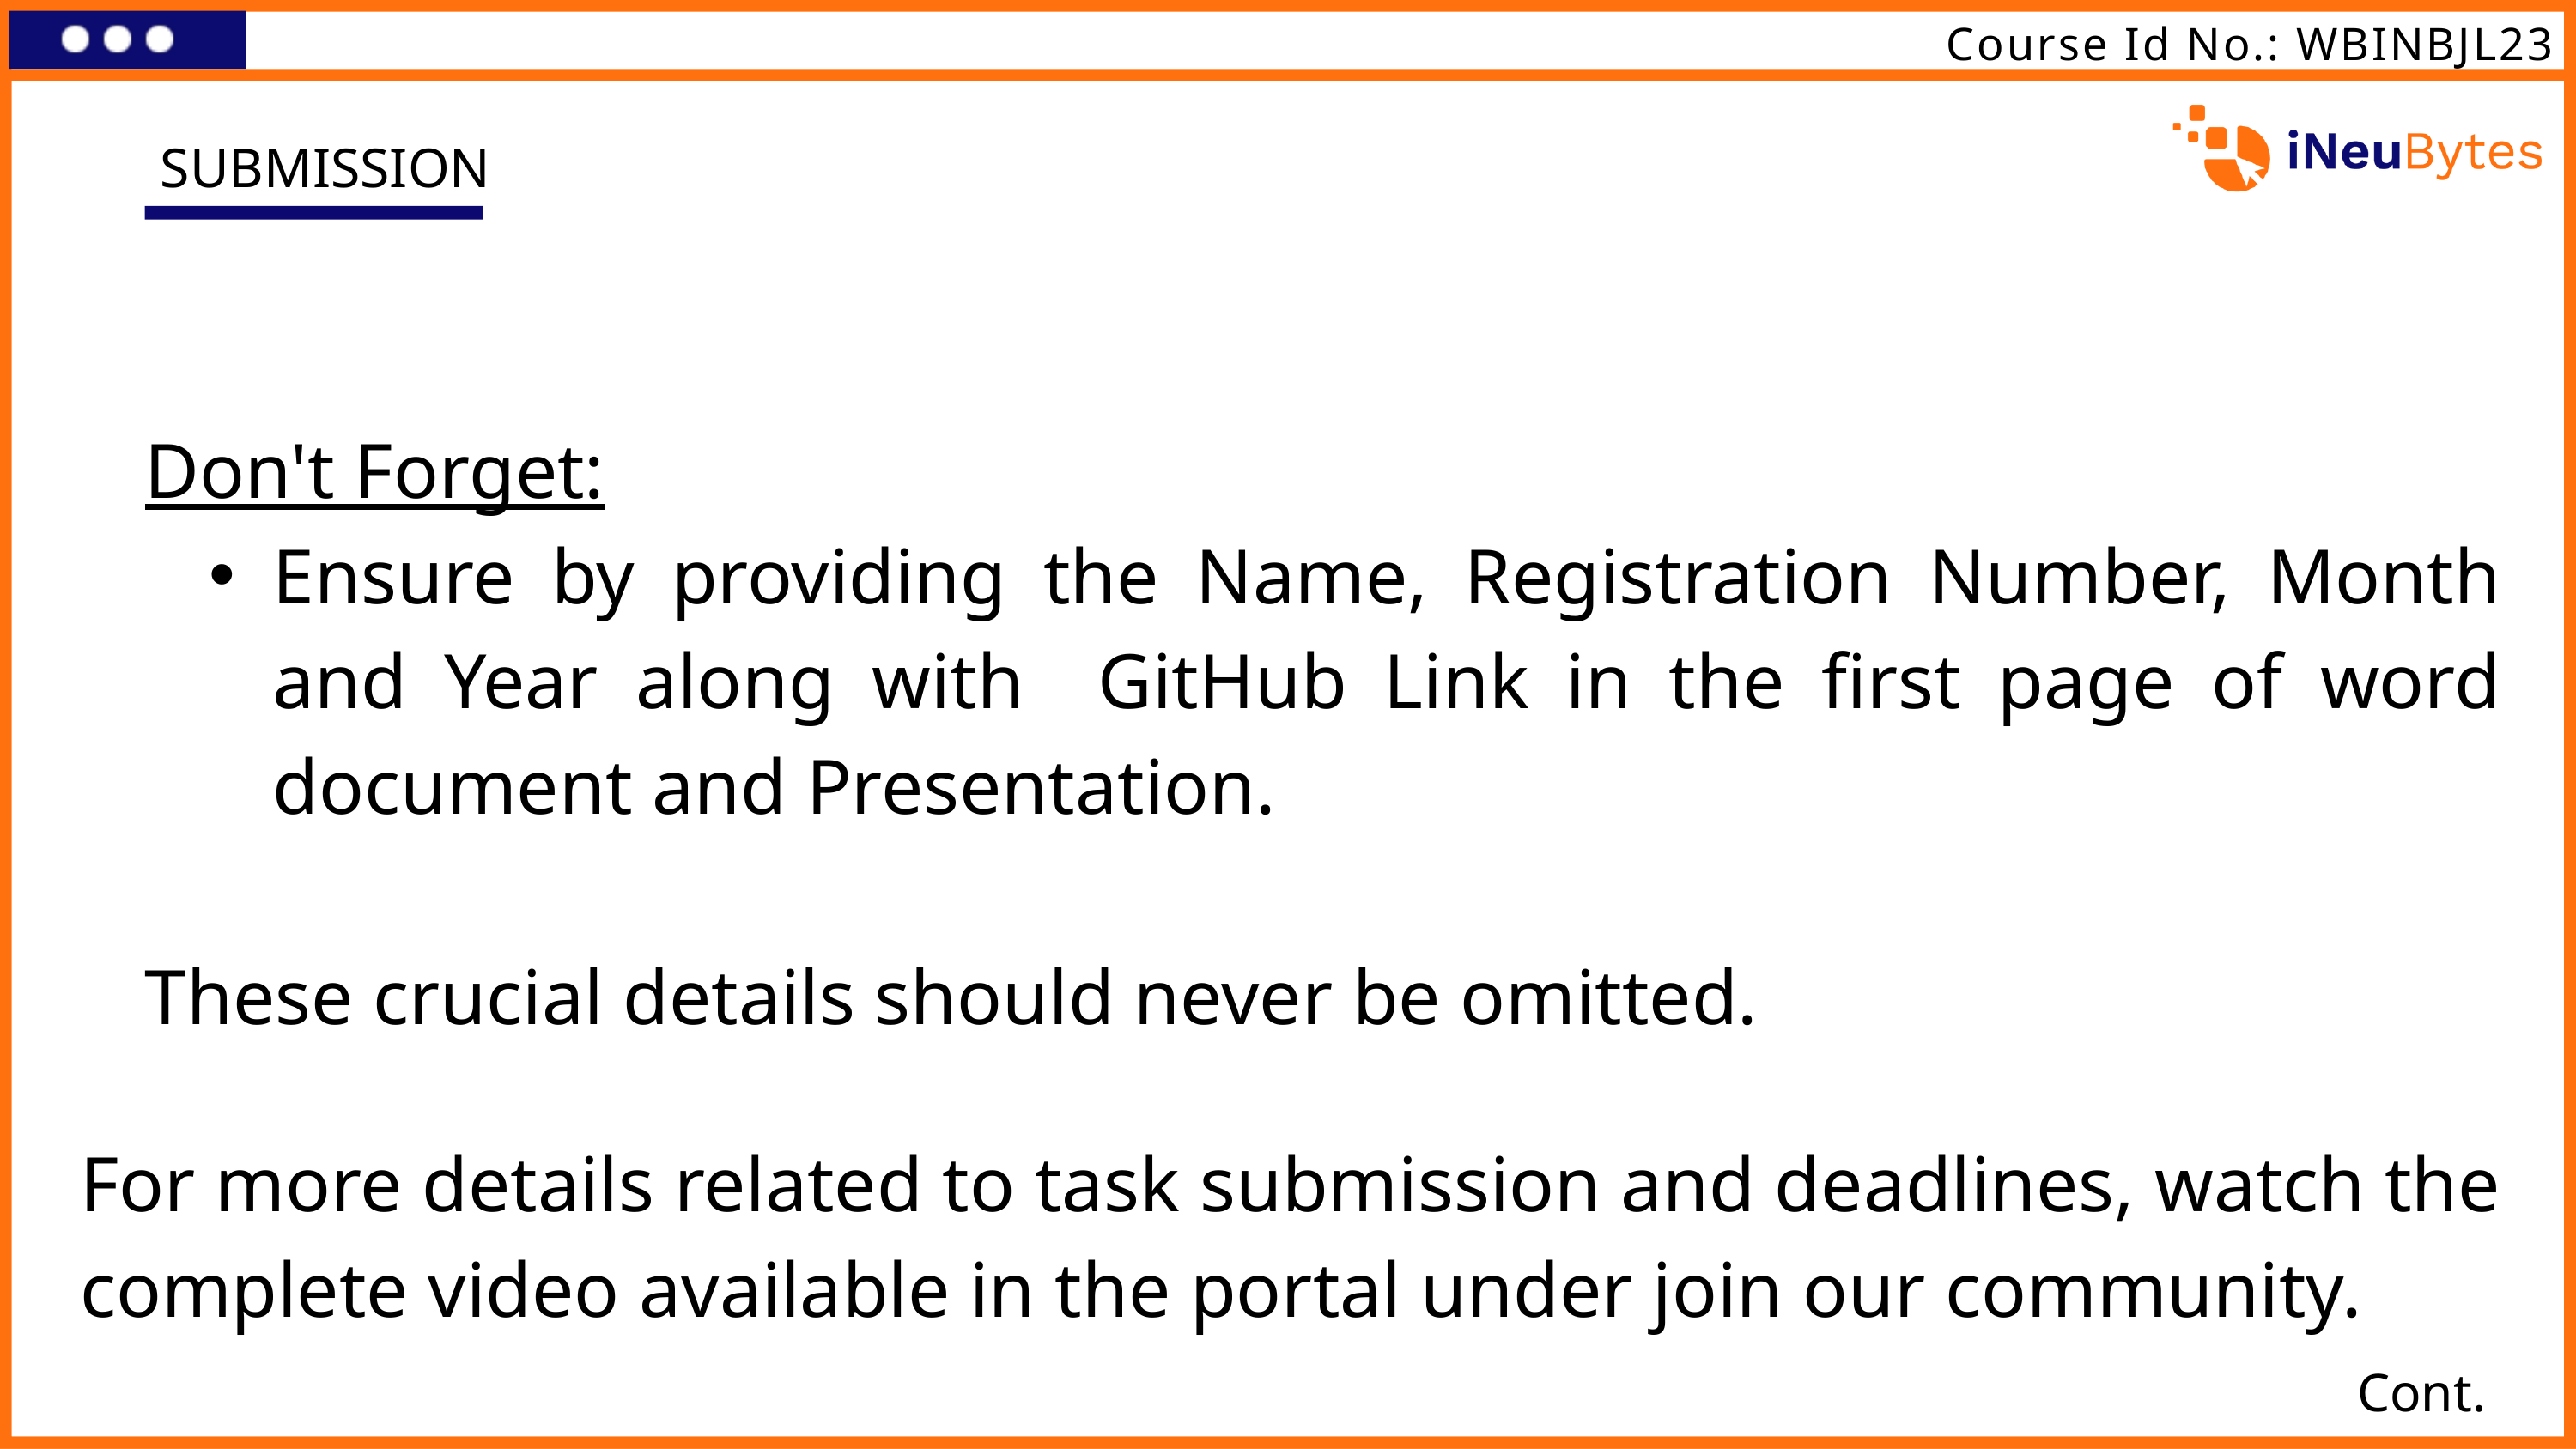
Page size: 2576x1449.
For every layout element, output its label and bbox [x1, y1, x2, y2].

text_box [0, 69, 2576, 1449]
text_box [0, 0, 2576, 67]
